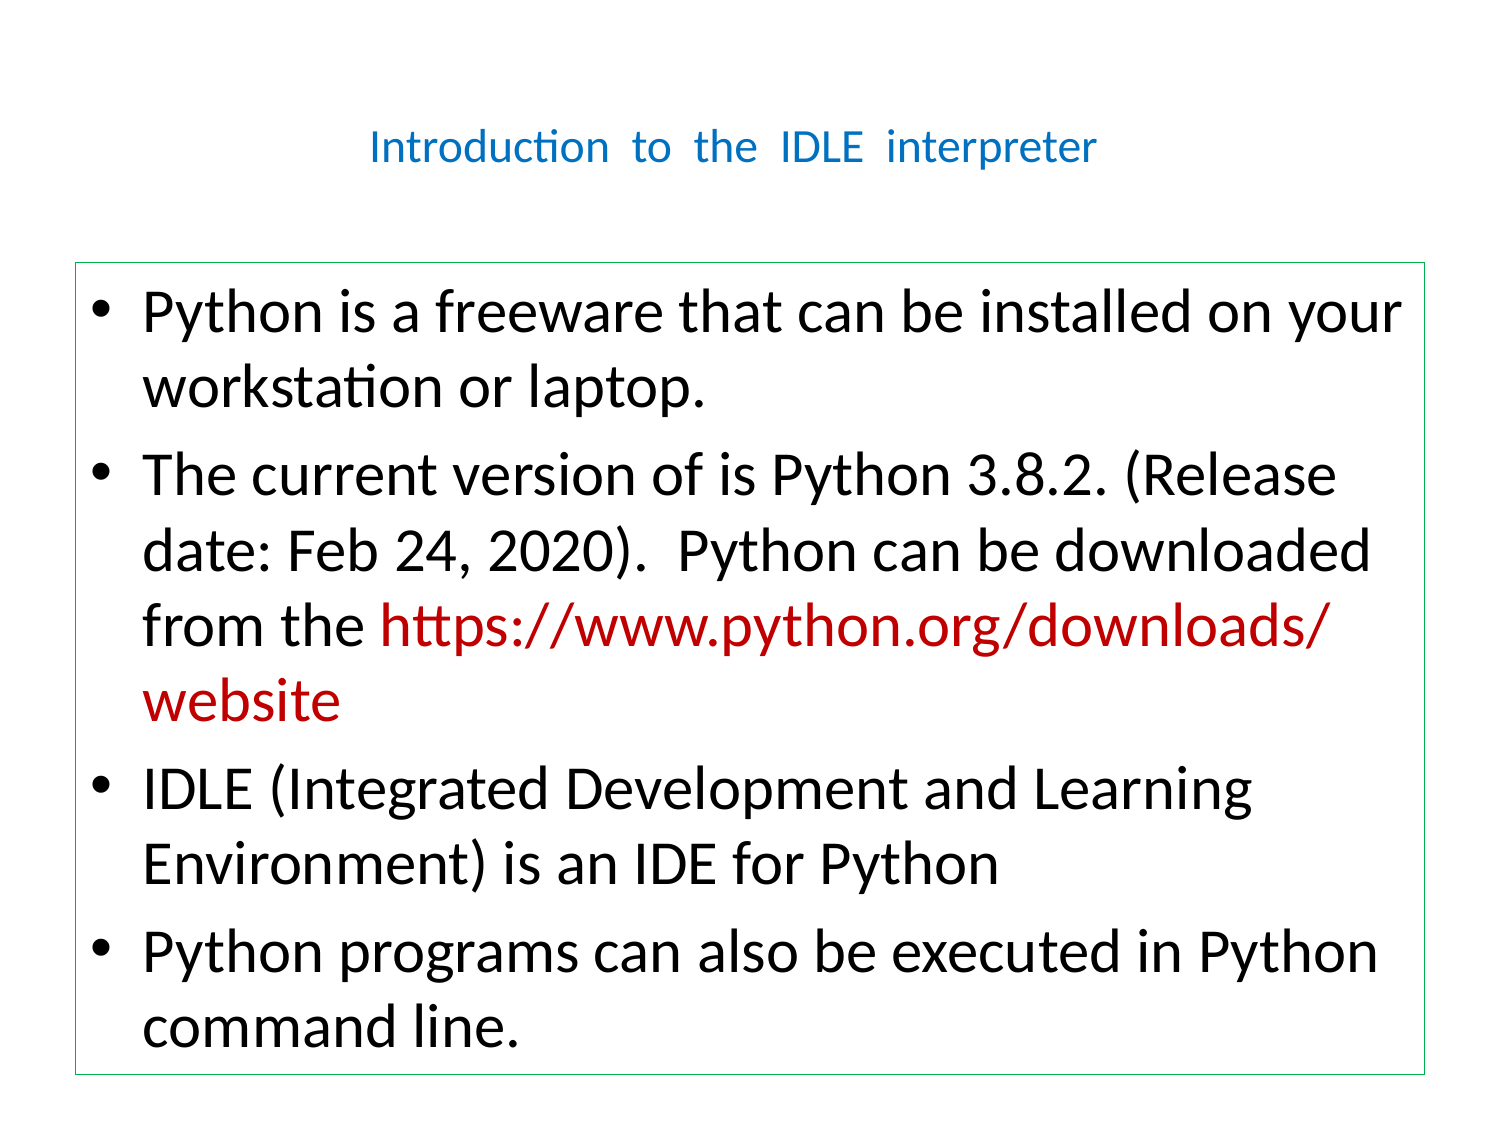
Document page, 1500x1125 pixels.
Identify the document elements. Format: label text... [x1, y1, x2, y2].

list Python is a freeware that can be installed on your workstation or laptop. The current version of is Python 3.8.2. (Release date: Feb 24, 2020). Python can be downloaded from the https://www.python.org/downloads/ website IDLE (Integrated Development and Learning Environment) is an IDE for Python Python programs can also be executed in Python command line. [75, 262, 1425, 1075]
title Introduction to the IDLE interpreter [75, 50, 1425, 238]
